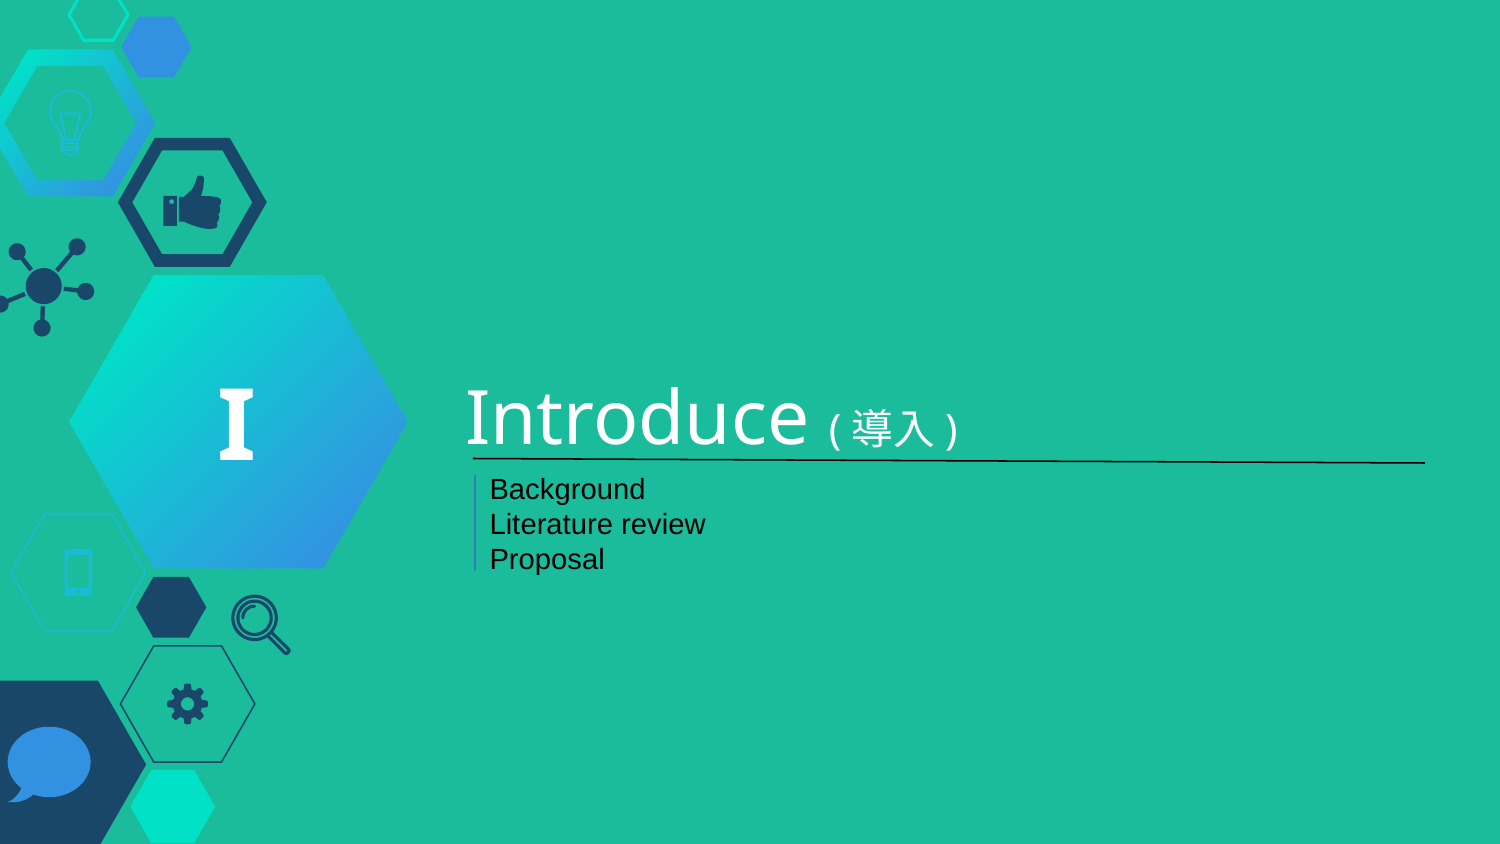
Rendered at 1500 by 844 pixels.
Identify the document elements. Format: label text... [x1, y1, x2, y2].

text_box Background Literature review Proposal [474, 472, 938, 583]
title Introduce (導入) [450, 284, 1375, 475]
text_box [472, 458, 1426, 464]
text_box I [67, 274, 407, 566]
